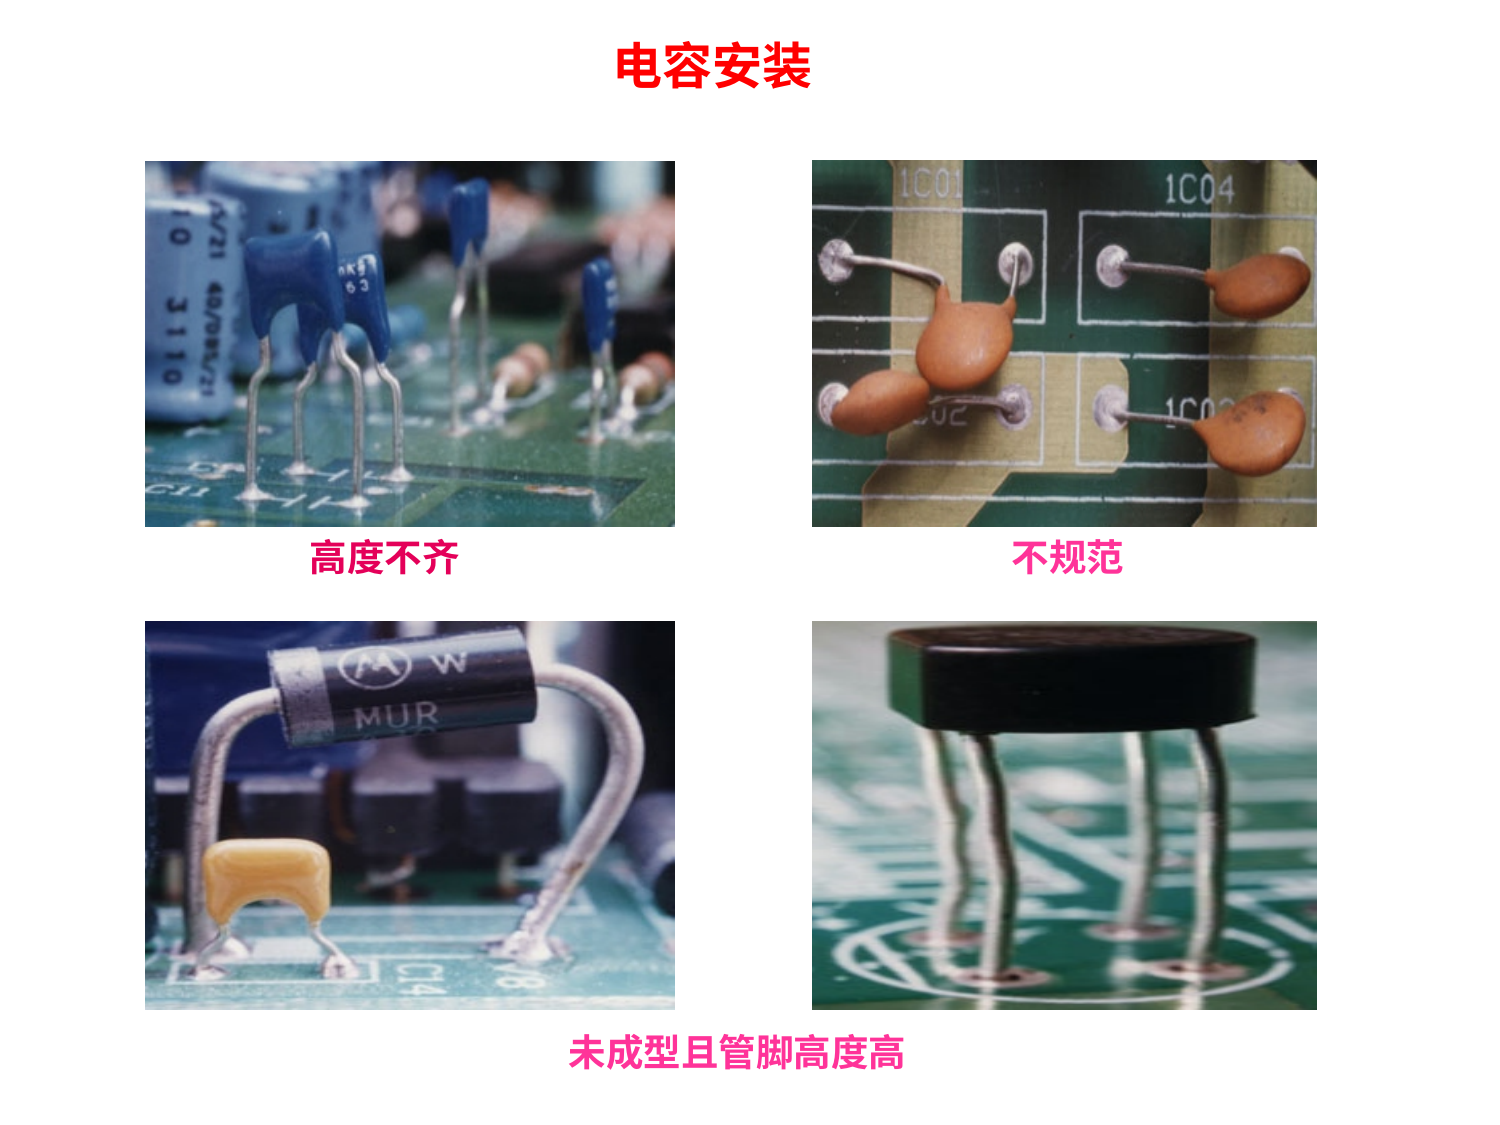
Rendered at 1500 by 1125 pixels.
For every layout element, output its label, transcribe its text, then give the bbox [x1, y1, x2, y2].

picture [145, 621, 675, 1011]
picture [811, 160, 1318, 528]
text_box 电容安装 [598, 26, 828, 102]
text_box 未成型且管脚高度高 [554, 1021, 933, 1082]
text_box 高度不齐 [294, 537, 475, 587]
text_box 不规范 [996, 537, 1140, 587]
picture [145, 160, 675, 528]
picture [811, 621, 1318, 1011]
